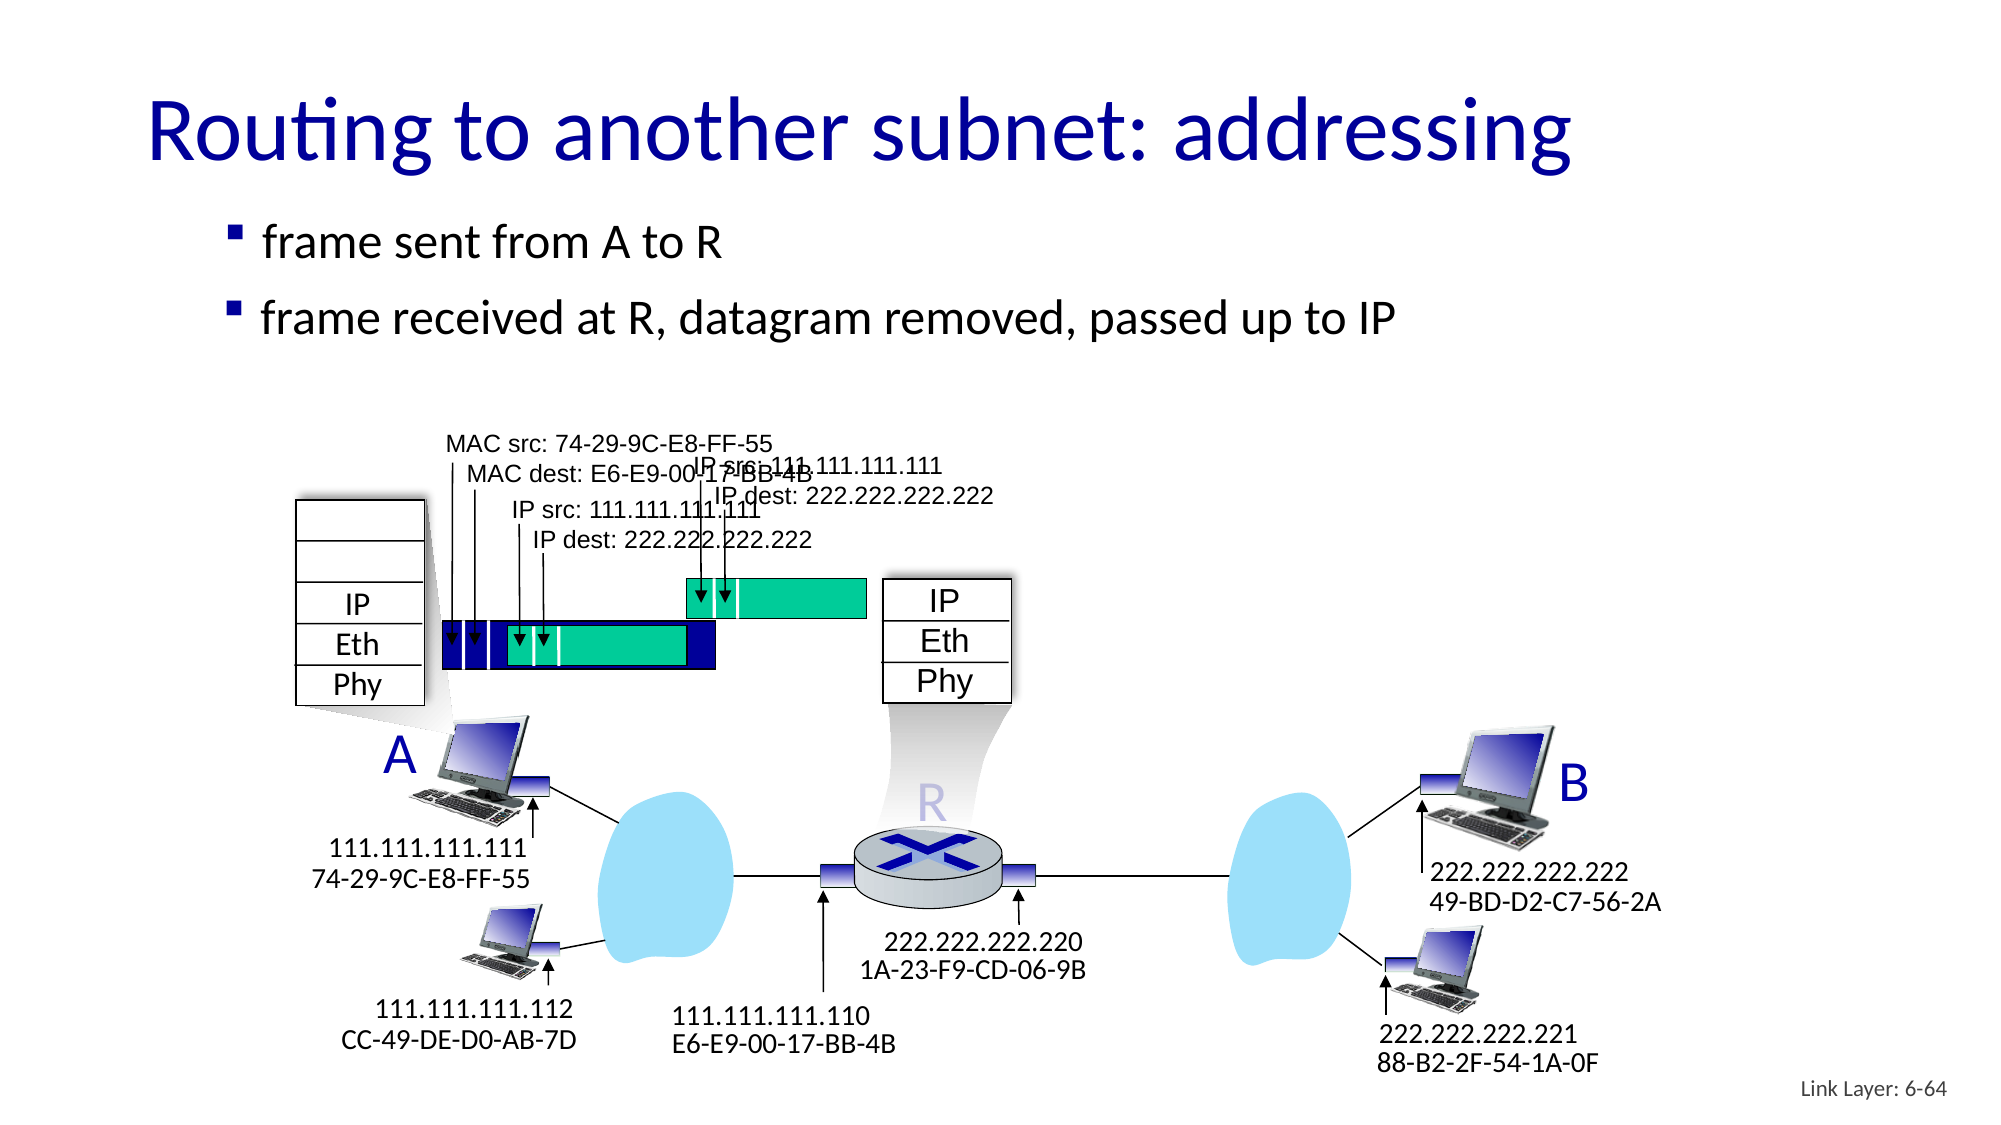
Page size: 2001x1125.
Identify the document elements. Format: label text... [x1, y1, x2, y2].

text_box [294, 494, 455, 735]
title Routing to another subnet: addressing [131, 57, 1857, 205]
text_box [686, 603, 867, 619]
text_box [874, 492, 1012, 834]
text_box frame received at R, datagram removed, passed up to IP [207, 286, 1483, 365]
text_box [295, 707, 1679, 1087]
slide_number Link Layer: 6-64 [1512, 1056, 1963, 1117]
text_box frame sent from A to R [209, 210, 1485, 290]
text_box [679, 442, 1009, 603]
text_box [429, 420, 831, 670]
